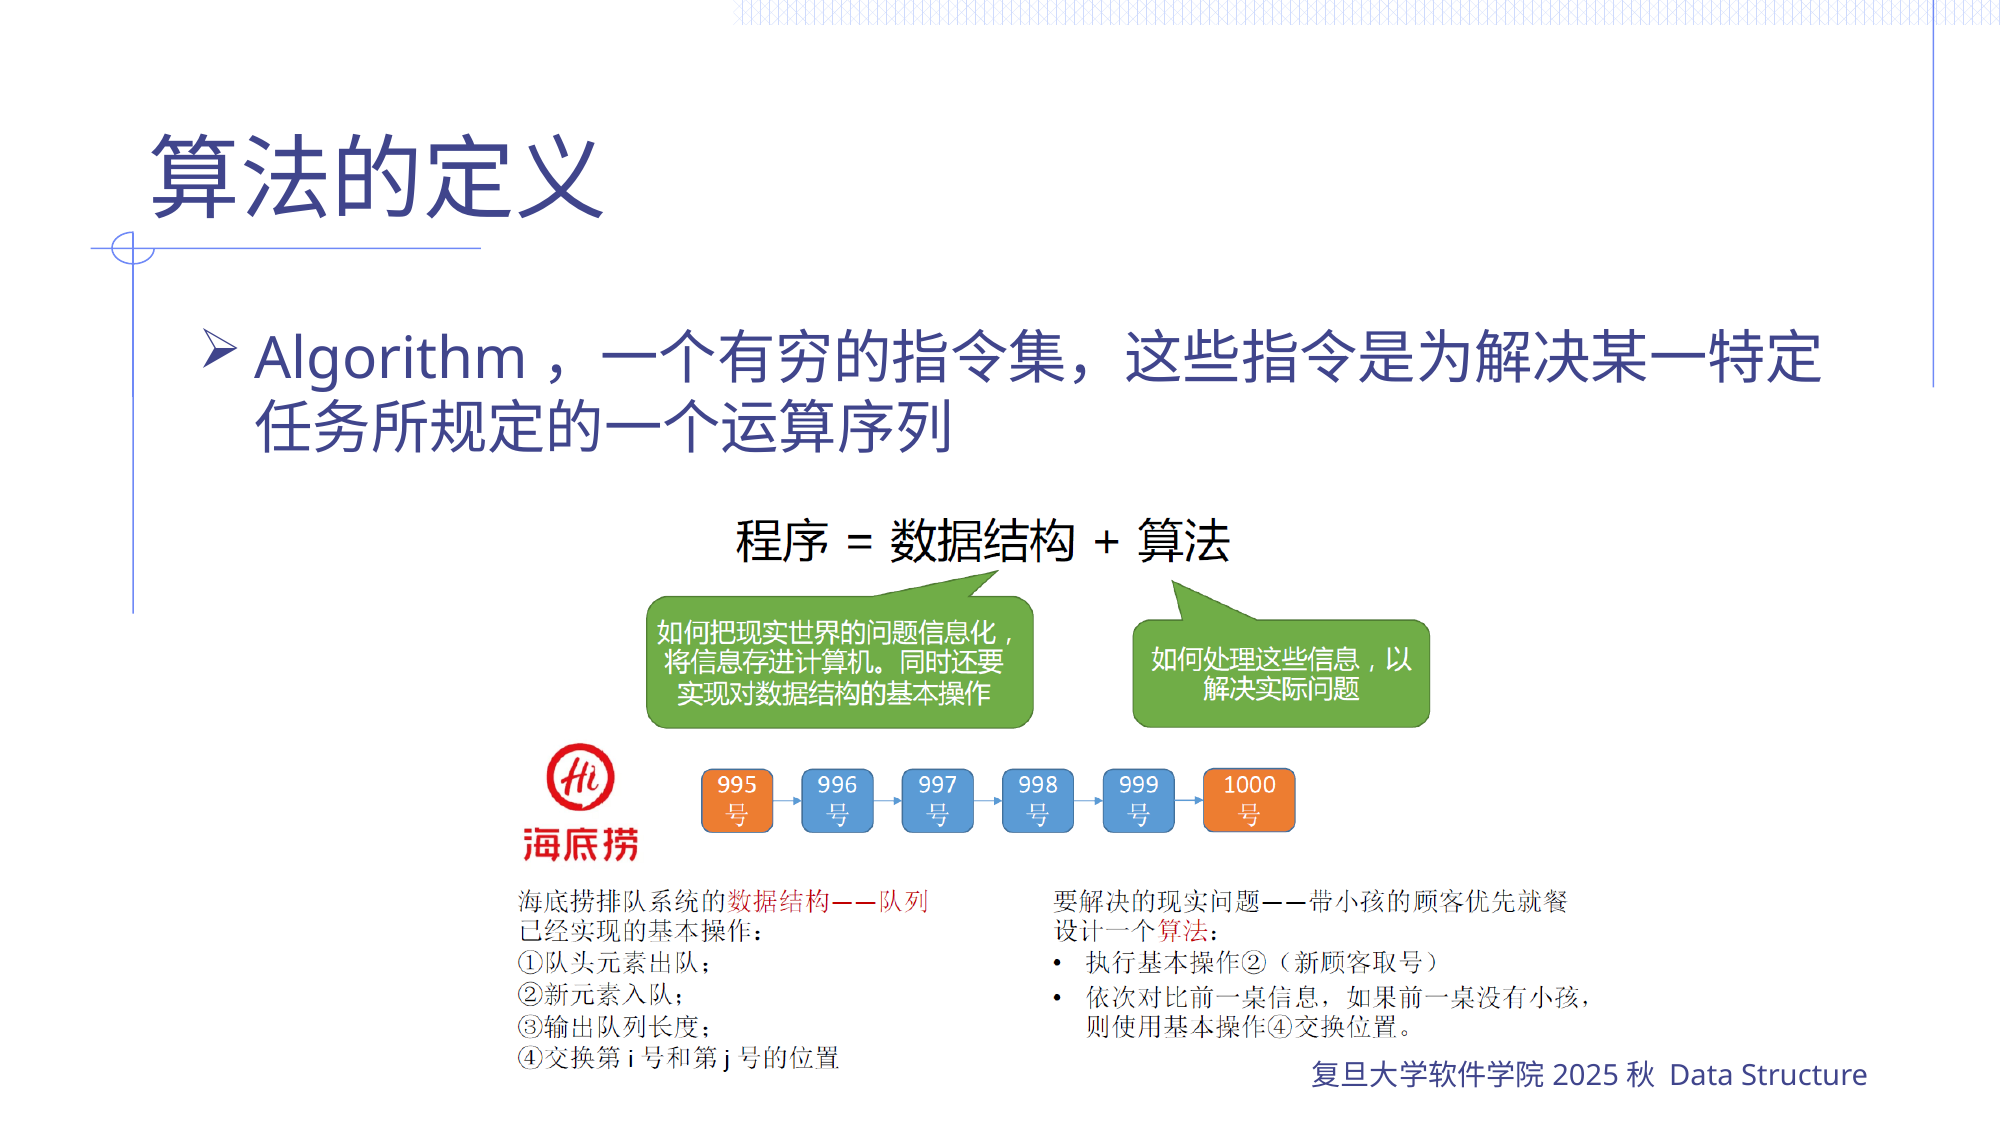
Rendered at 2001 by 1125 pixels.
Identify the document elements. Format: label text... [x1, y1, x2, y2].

list Algorithm，一个有穷的指令集，这些指令是为解决某一特定任务所规定的一个运算序列 [183, 312, 1884, 988]
title 算法的定义 [133, 50, 1834, 238]
picture [456, 491, 1612, 1090]
